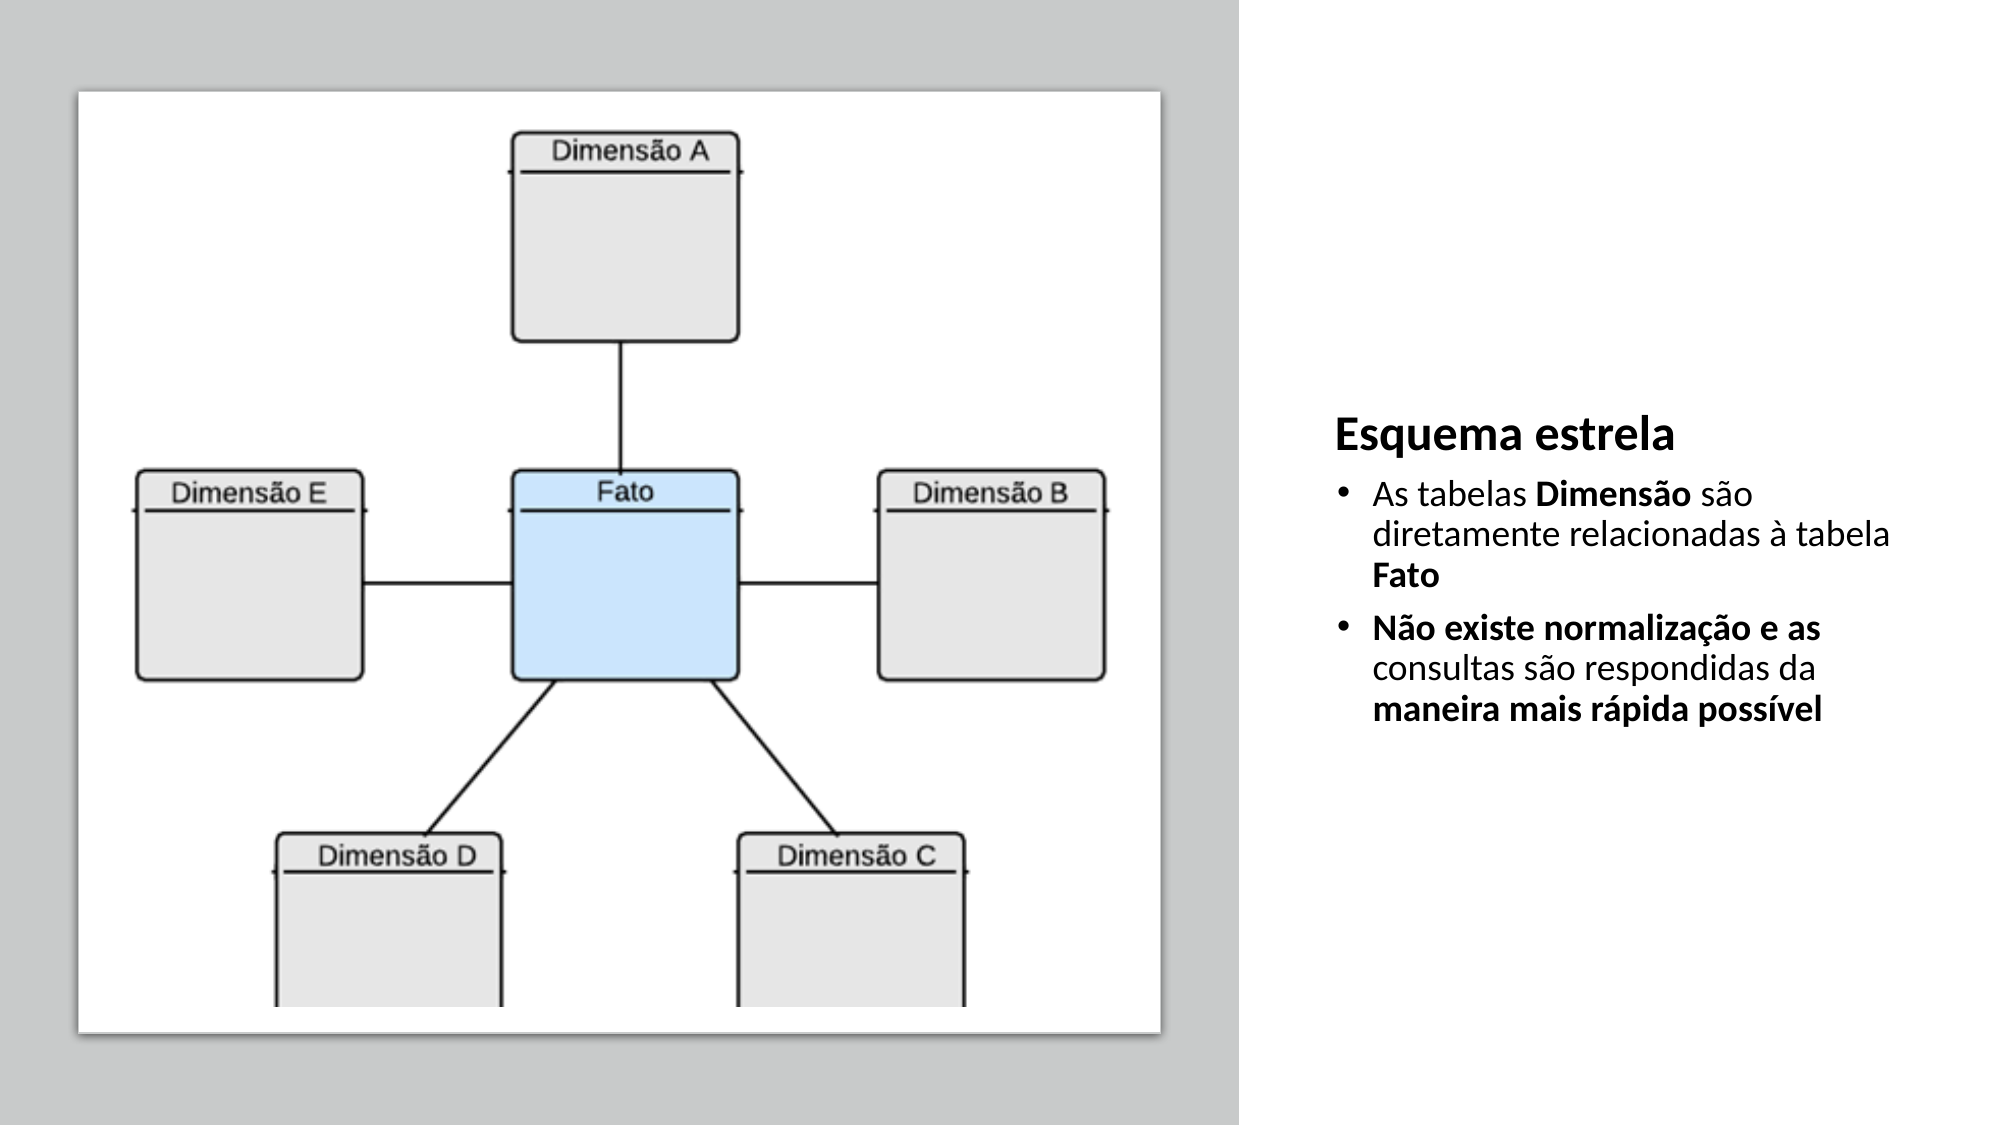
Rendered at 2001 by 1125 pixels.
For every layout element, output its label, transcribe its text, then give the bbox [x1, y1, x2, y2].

text_box Esquema estrela As tabelas Dimensão são diretamente relacionadas à tabela Fato Não existe normalização e as consultas são respondidas da maneira mais rápida possível [1319, 399, 1922, 1020]
text_box [78, 91, 1161, 1034]
text_box [0, 0, 1240, 1125]
picture [105, 118, 1134, 1007]
